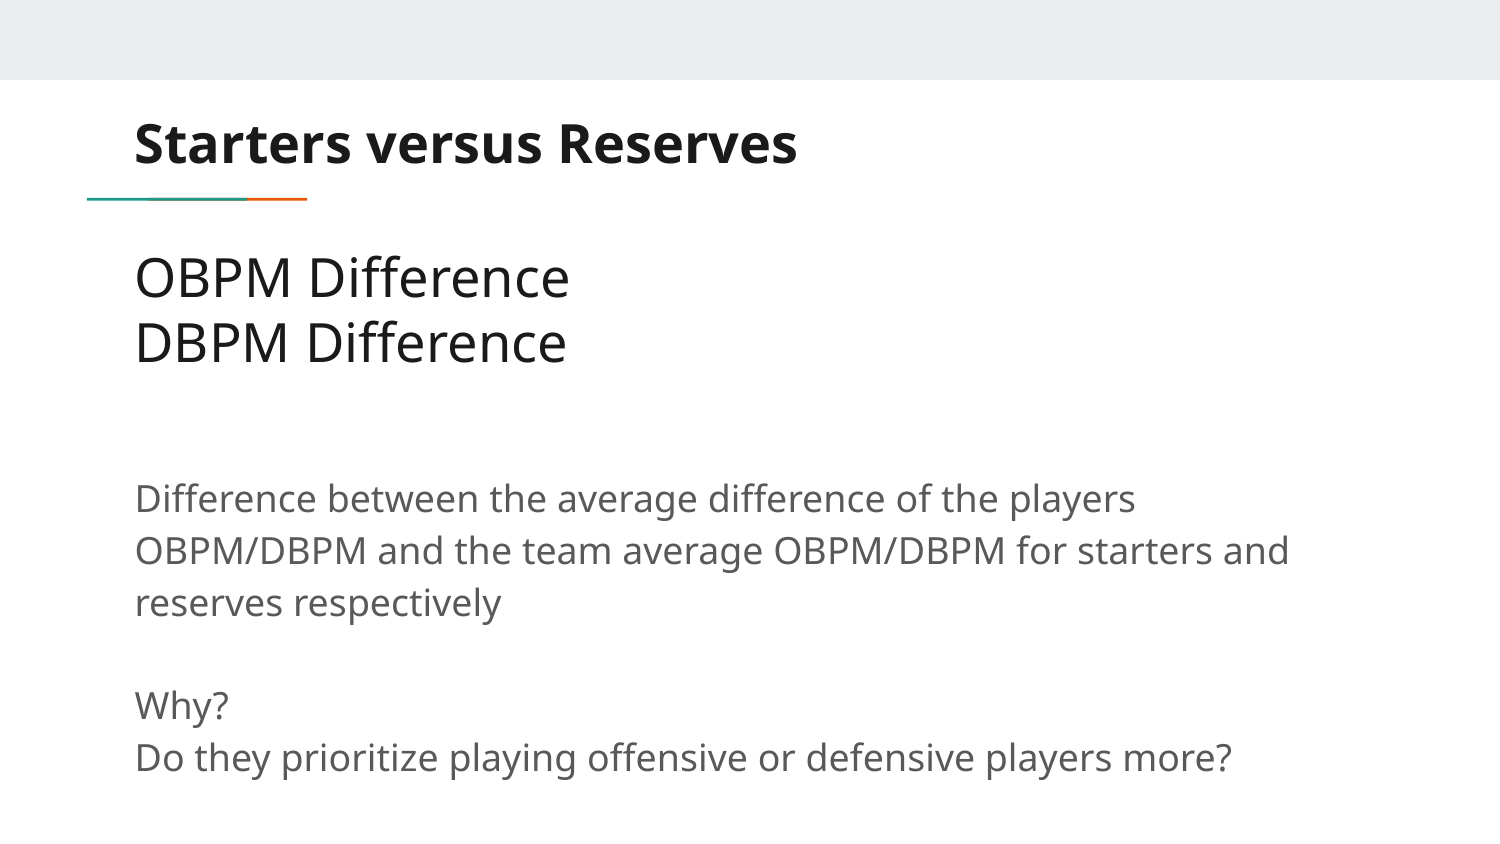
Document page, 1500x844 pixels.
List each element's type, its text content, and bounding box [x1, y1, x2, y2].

title Starters versus Reserves [119, 94, 1381, 183]
title OBPM Difference DBPM Difference [119, 228, 671, 428]
list Difference between the average difference of the players OBPM/DBPM and the team average OBPM/DBPM for starters and reserves respectively Why? Do they prioritize playing offensive or defensive players more? [119, 453, 1381, 693]
